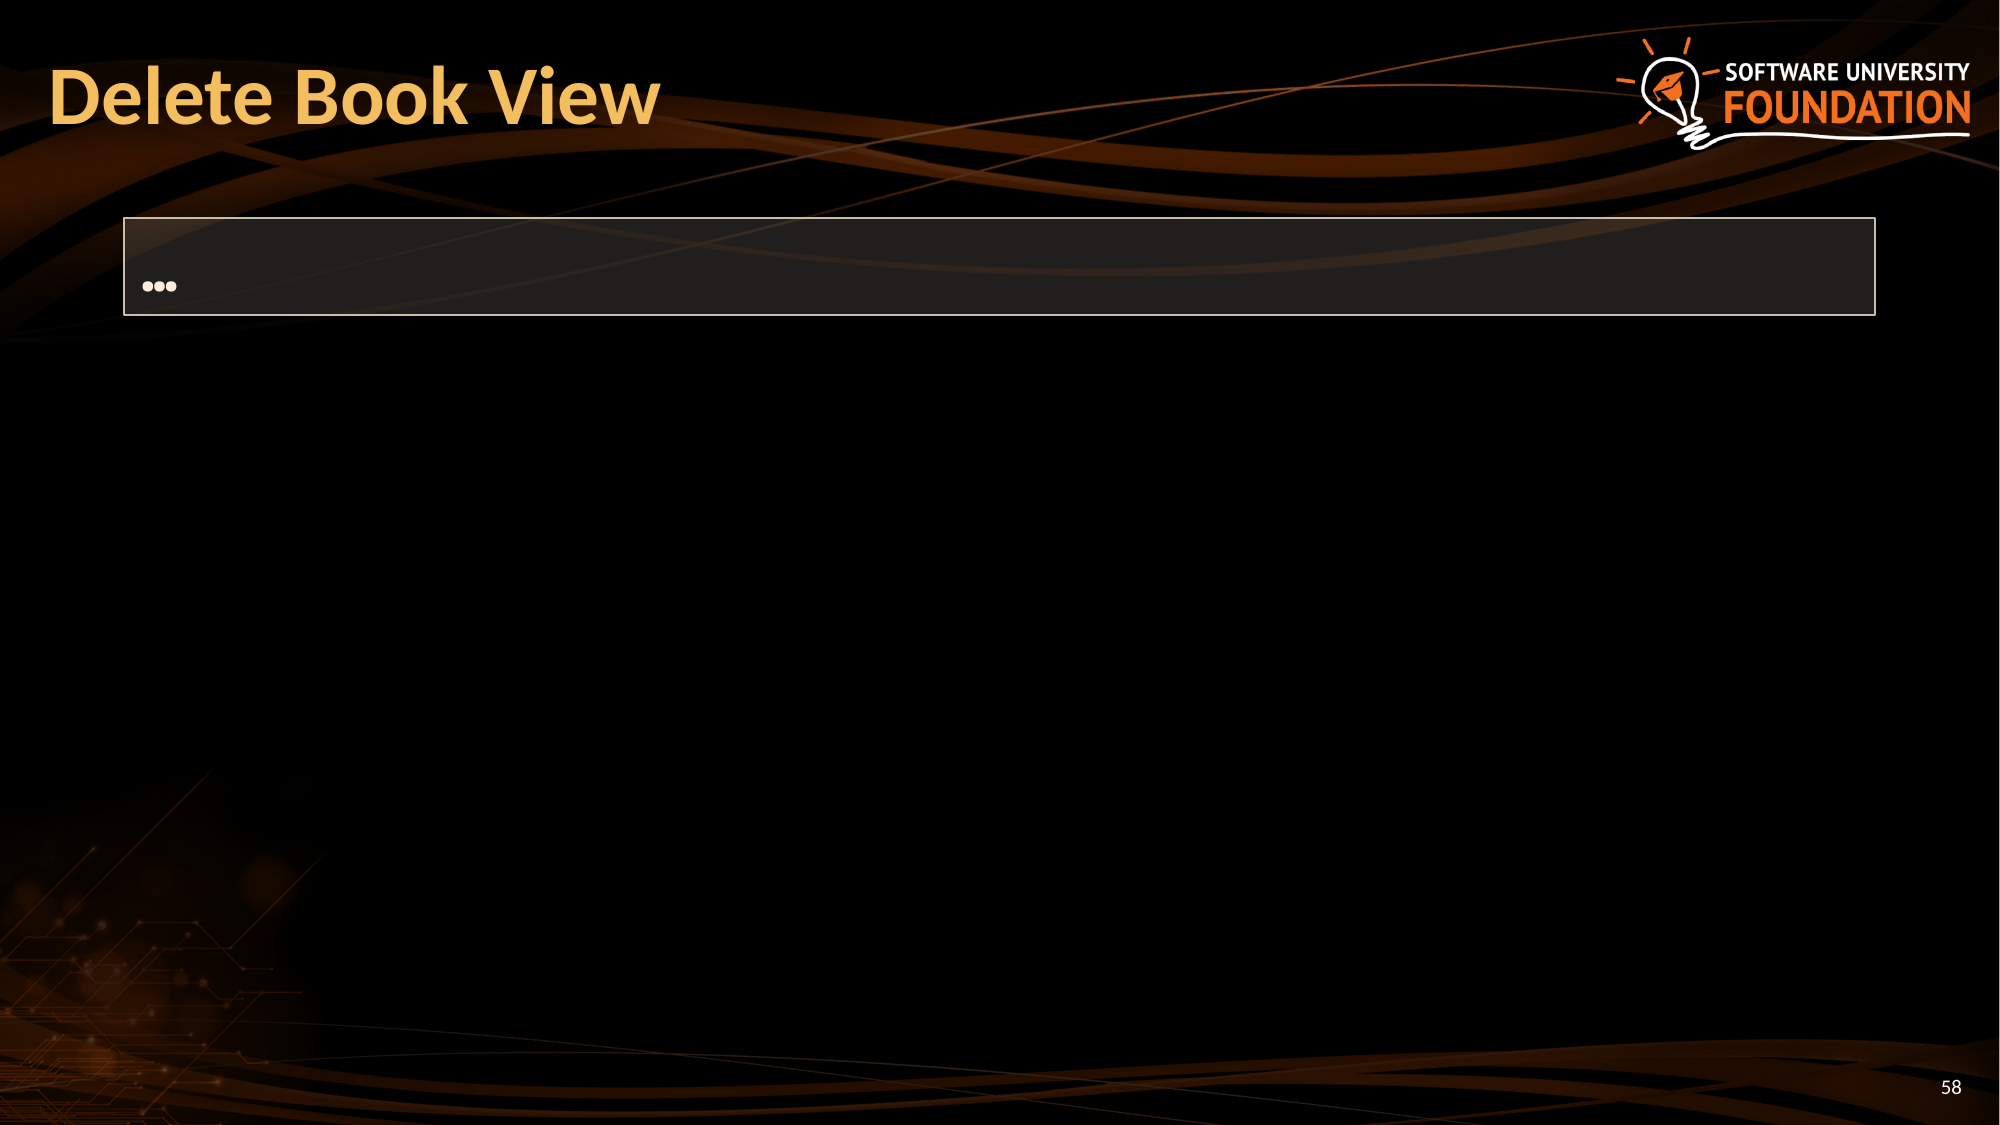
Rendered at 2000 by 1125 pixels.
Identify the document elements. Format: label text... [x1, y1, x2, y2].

title Delete Book View [30, 6, 1602, 189]
slide_number 58 [1897, 1070, 1968, 1103]
picture [0, 0, 2000, 1125]
text_box … [124, 218, 1875, 316]
